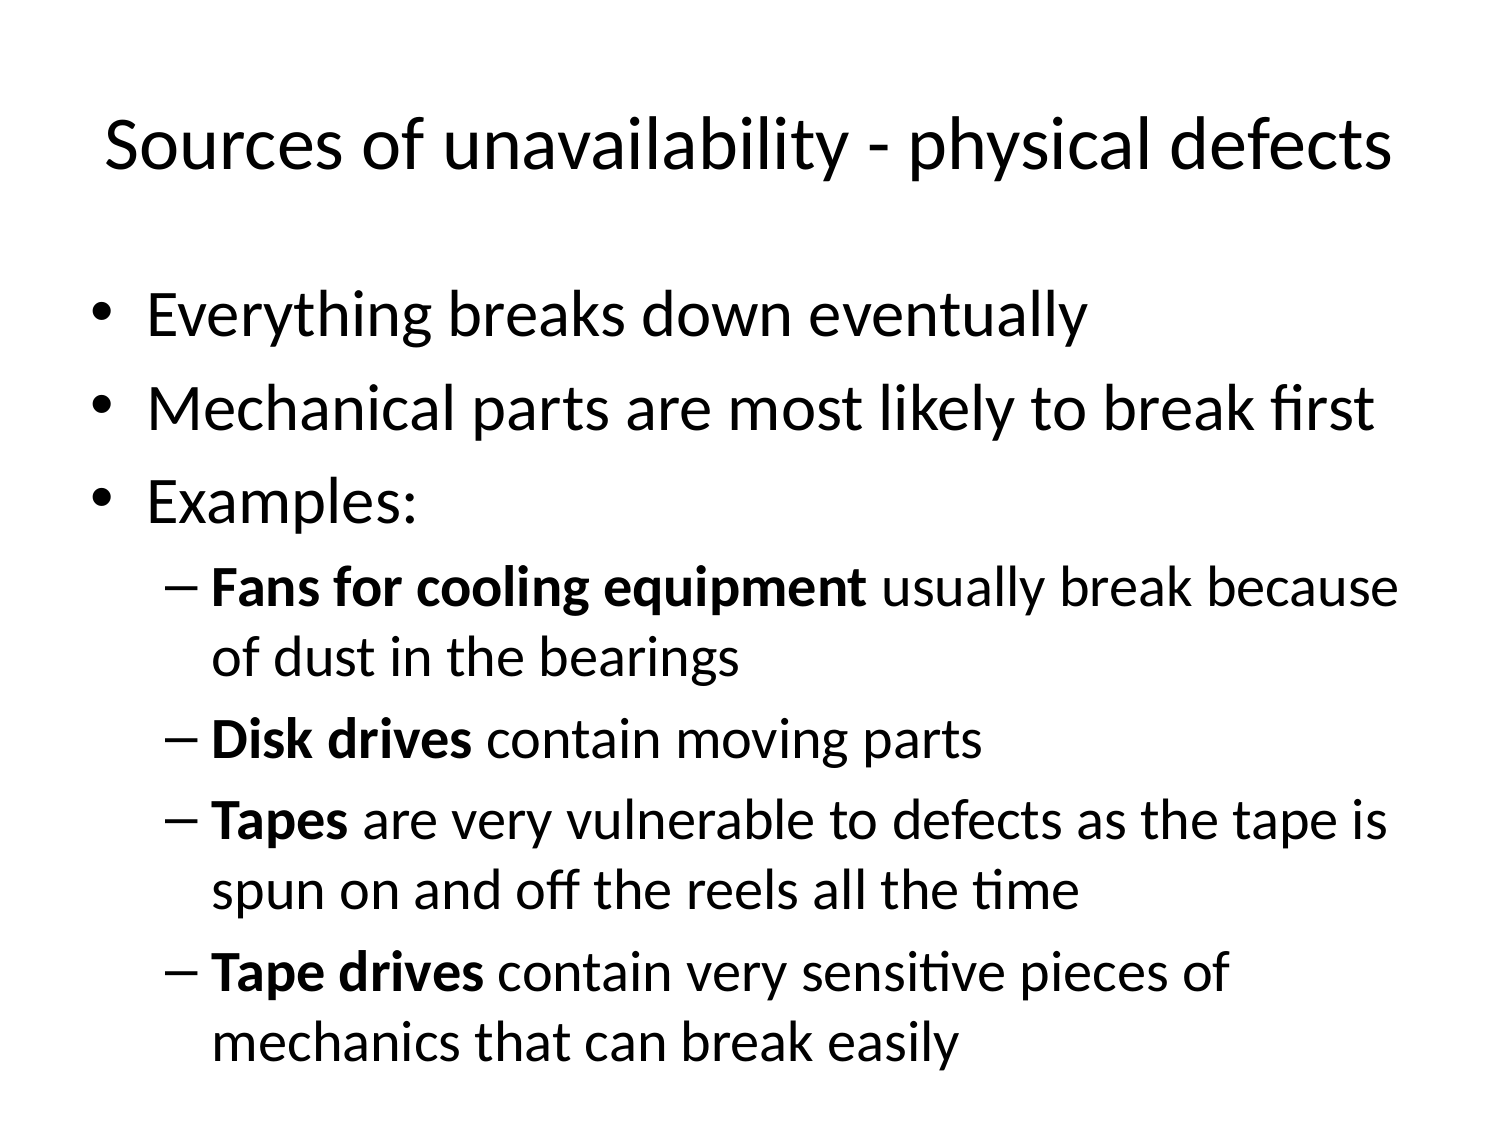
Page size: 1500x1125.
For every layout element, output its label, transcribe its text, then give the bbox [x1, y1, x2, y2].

list Everything breaks down eventually Mechanical parts are most likely to break first Examples: Fans for cooling equipment usually break because of dust in the bearings Disk drives contain moving parts Tapes are very vulnerable to defects as the tape is spun on and off the reels all the time Tape drives contain very sensitive pieces of mechanics that can break easily [75, 262, 1425, 1088]
title Sources of unavailability - physical defects [75, 45, 1425, 233]
